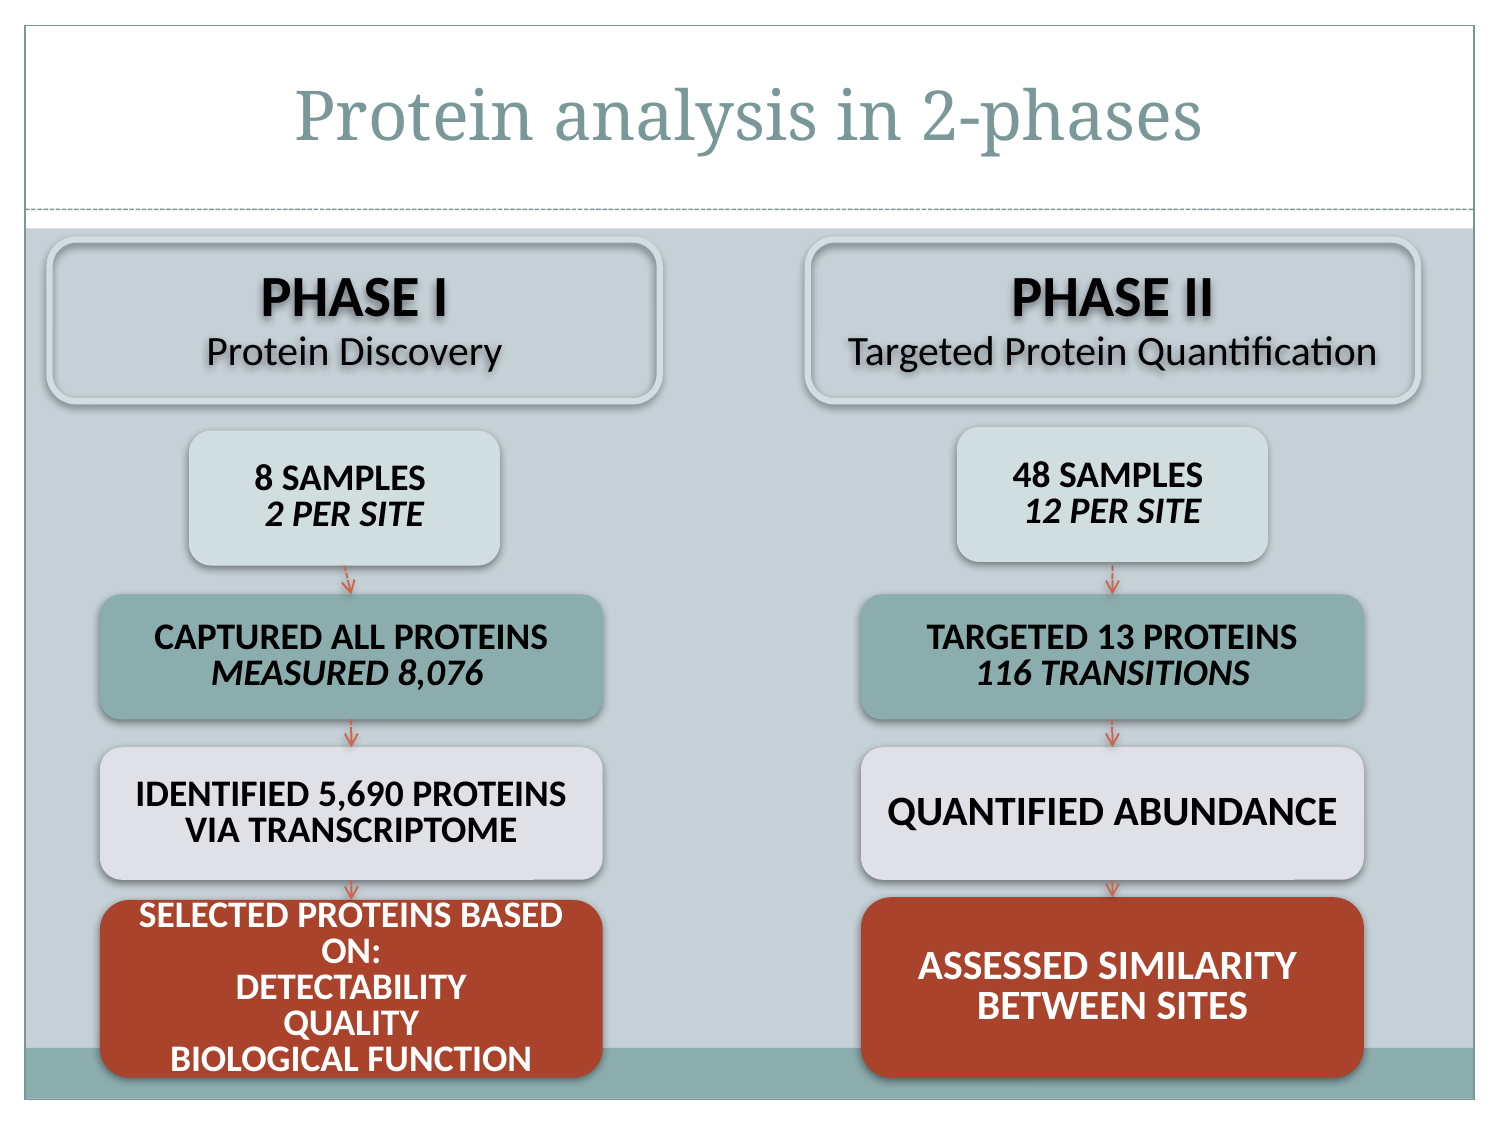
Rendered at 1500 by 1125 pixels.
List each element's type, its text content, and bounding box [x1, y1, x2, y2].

text_box 48 samples 12 per site [956, 426, 1269, 563]
text_box PHASE I Protein Discovery [48, 238, 661, 403]
text_box Selected proteins based on: Detectability Quality Biological Function [99, 899, 604, 1079]
text_box 8 samples 2 per site [188, 429, 501, 567]
text_box PHASE II Targeted Protein Quantification [806, 238, 1419, 403]
text_box Quantified abundance [860, 746, 1365, 881]
text_box Assessed similarity between sites [860, 896, 1365, 1079]
text_box targeted 13 proteins 116 transitions [860, 593, 1365, 721]
text_box Identified 5,690 proteins via transcriptome [99, 746, 604, 881]
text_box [344, 565, 352, 595]
text_box Captured all proteins Measured 8,076 [99, 593, 604, 721]
title Protein analysis in 2-phases [49, 37, 1450, 162]
